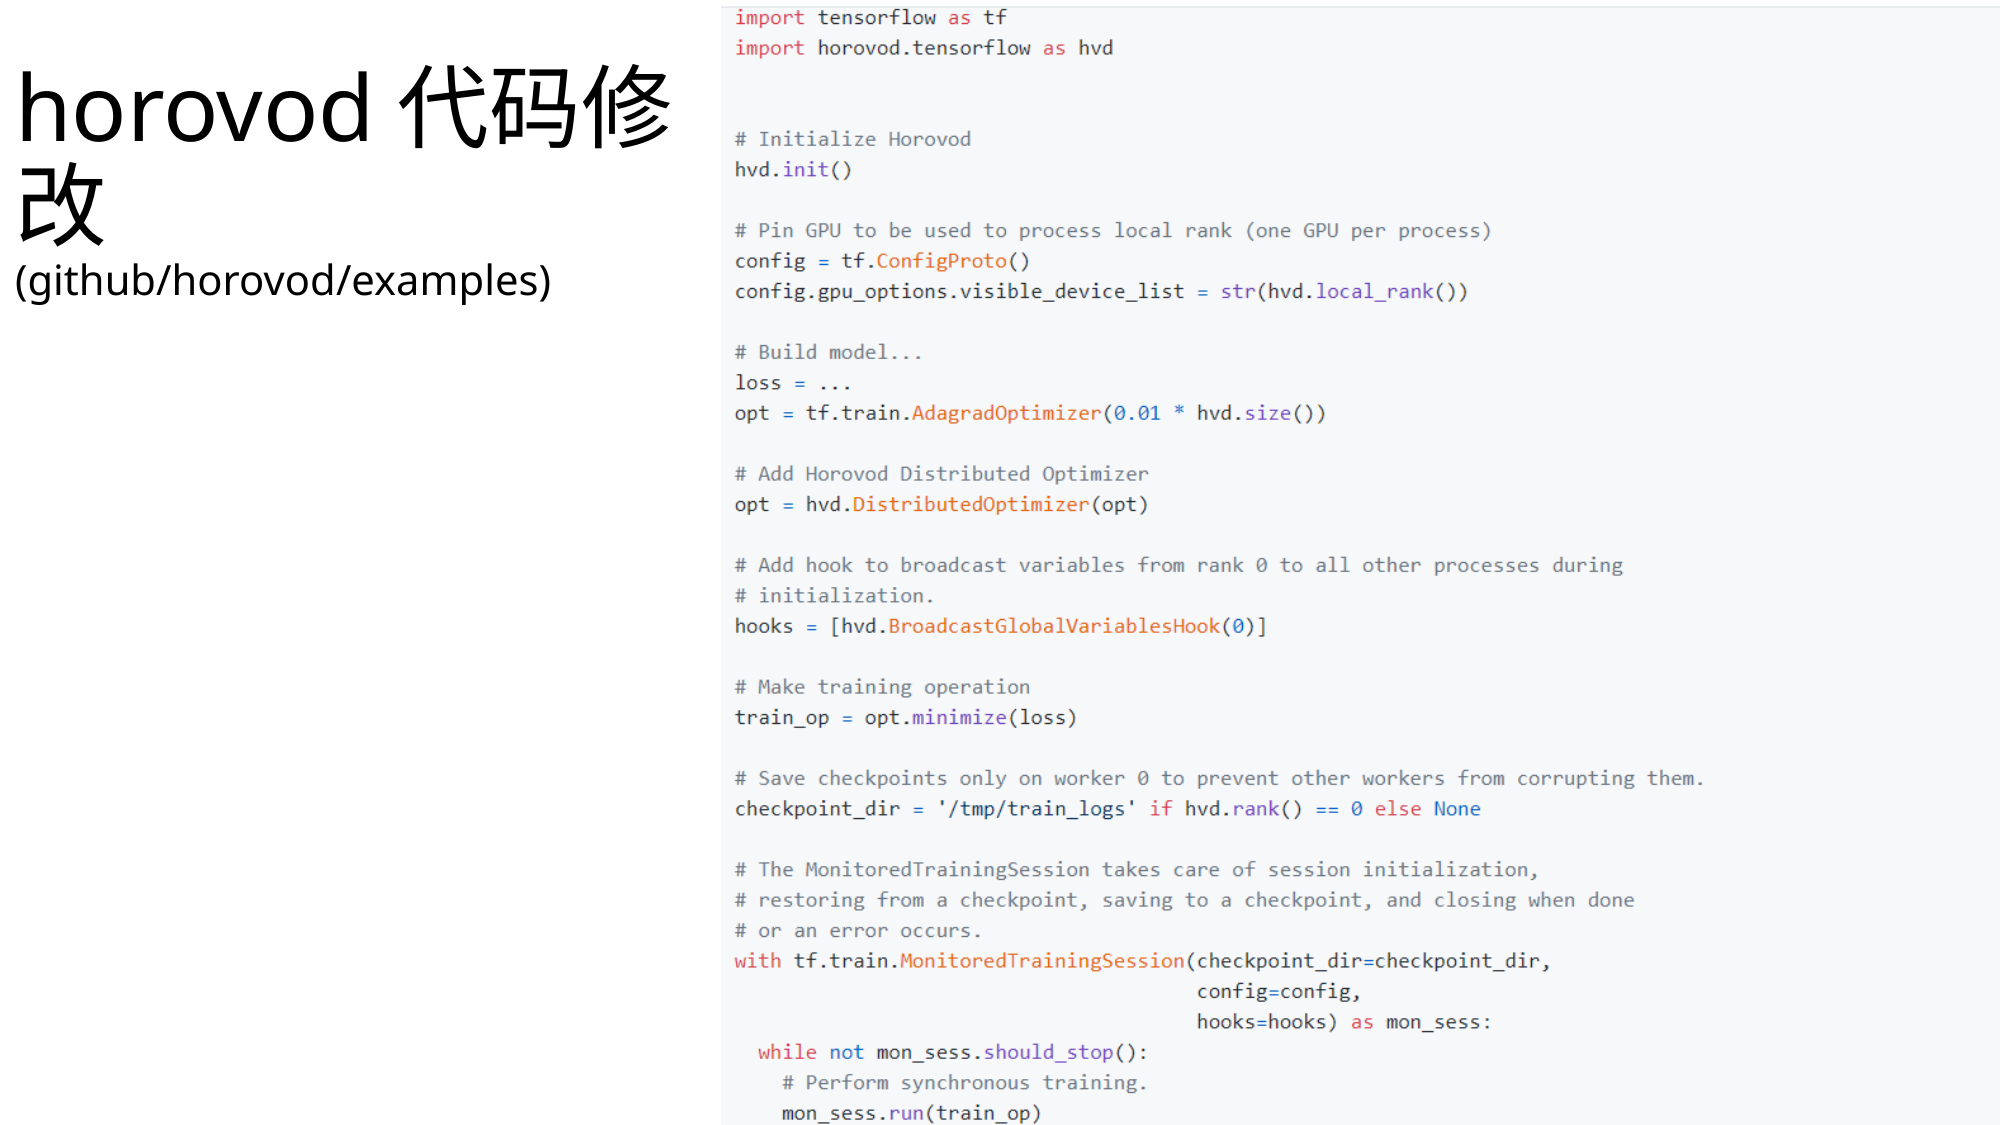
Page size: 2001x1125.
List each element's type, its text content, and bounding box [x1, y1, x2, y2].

picture [721, 4, 2000, 1125]
title horovod代码修改 (github/horovod/examples) [0, 54, 721, 313]
